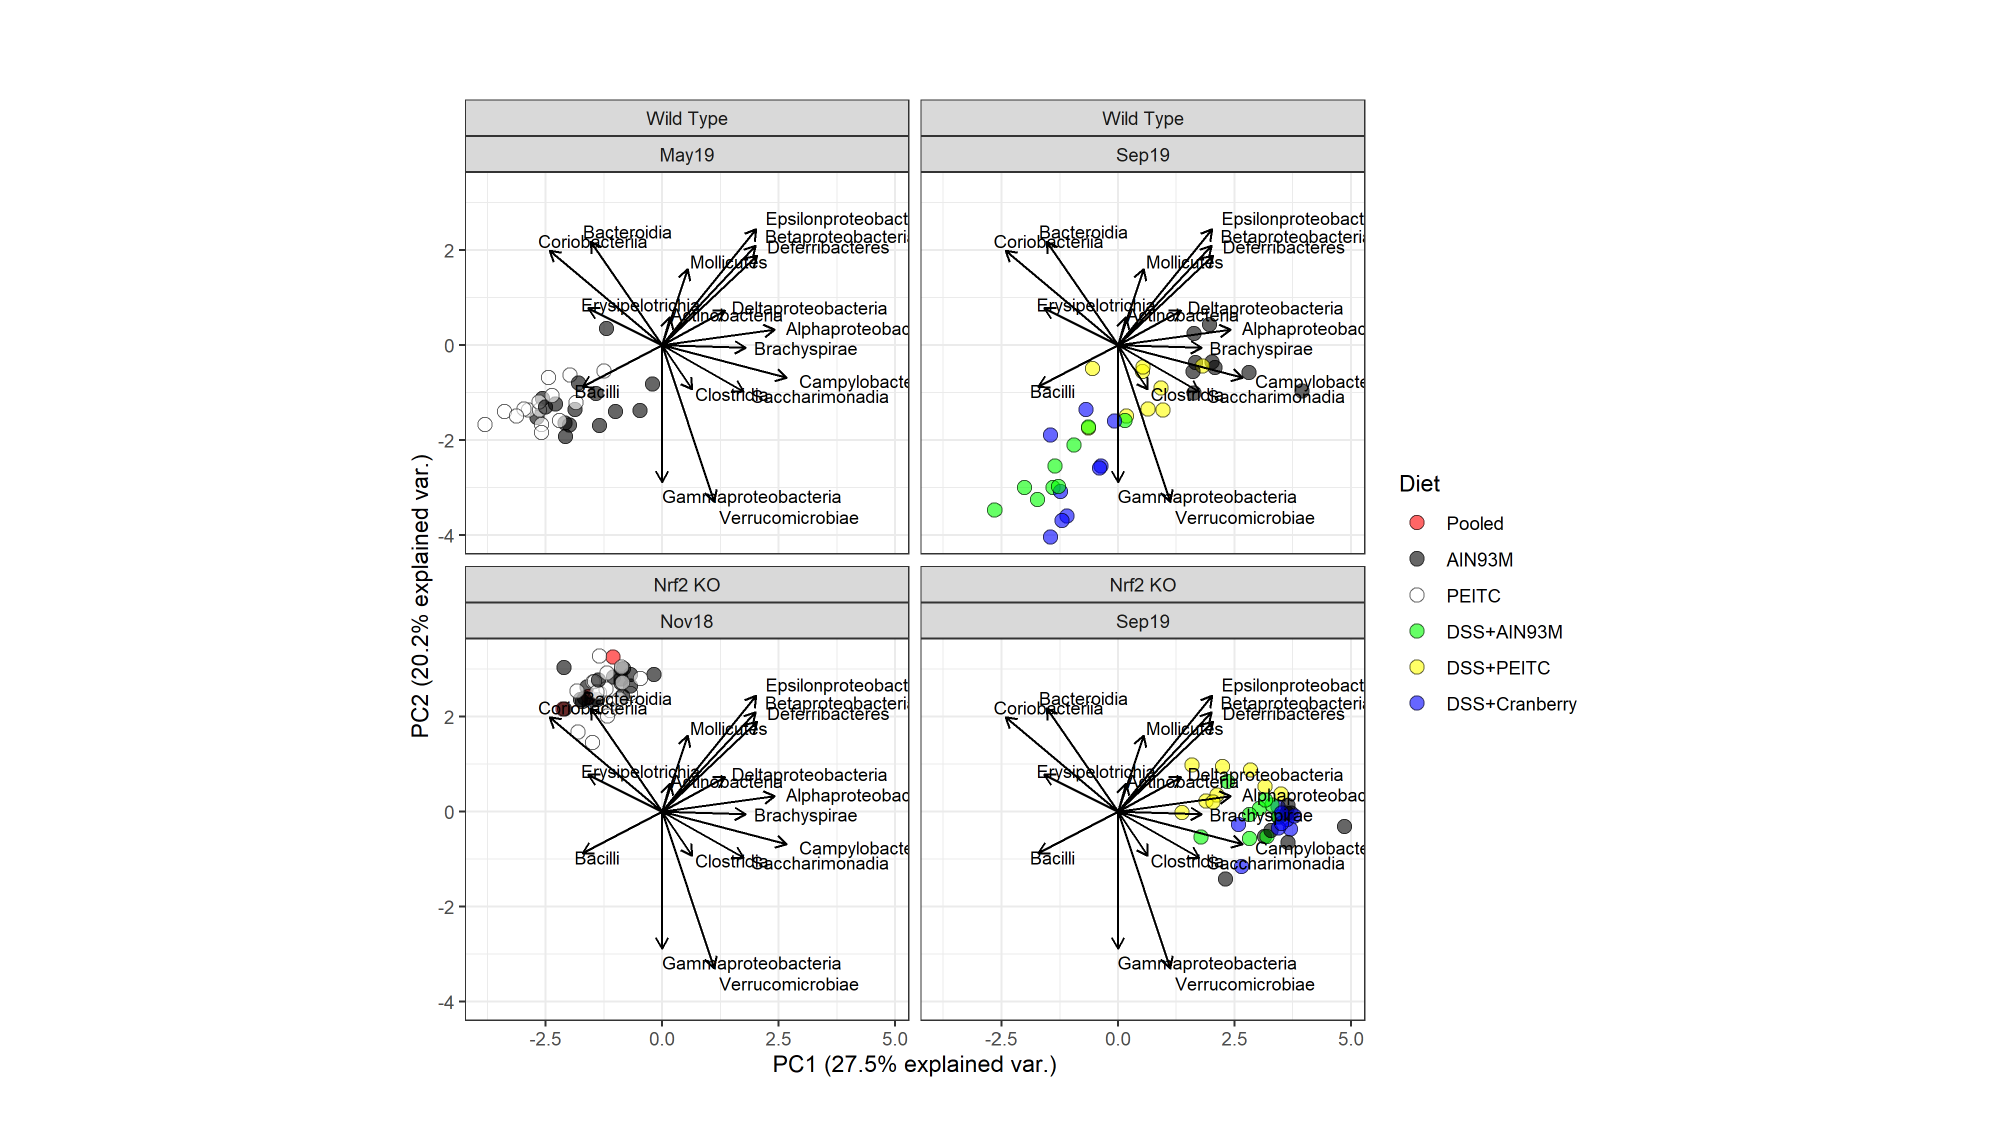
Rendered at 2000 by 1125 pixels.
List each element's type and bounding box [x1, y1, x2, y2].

picture [399, 37, 1600, 1088]
